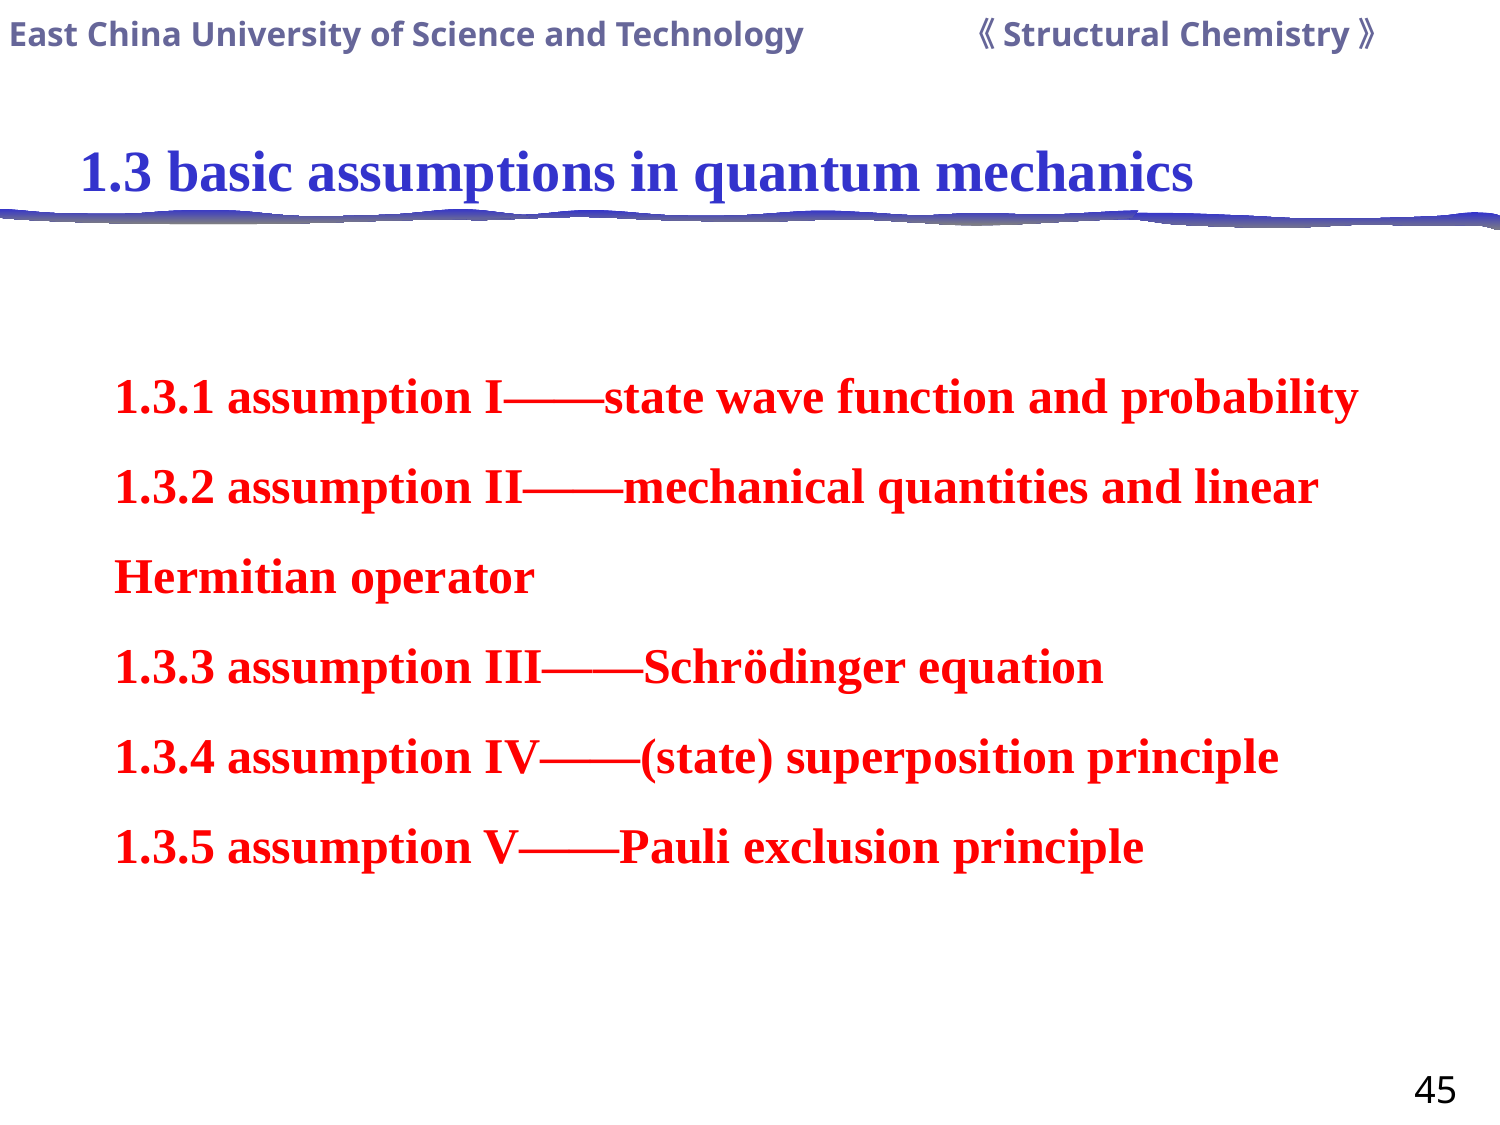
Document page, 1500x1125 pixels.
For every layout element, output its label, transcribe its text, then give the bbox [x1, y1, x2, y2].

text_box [0, 208, 1500, 232]
text_box 1.3 basic assumptions in quantum mechanics [64, 125, 1424, 206]
text_box 1.3.1 assumption I——state wave function and probability 1.3.2 assumption II——mechanical quantities and linear Hermitian operator 1.3.3 assumption III——Schrödinger equation 1.3.4 assumption IV——(state) superposition principle 1.3.5 assumption V——Pauli exclusion principle [100, 326, 1459, 881]
